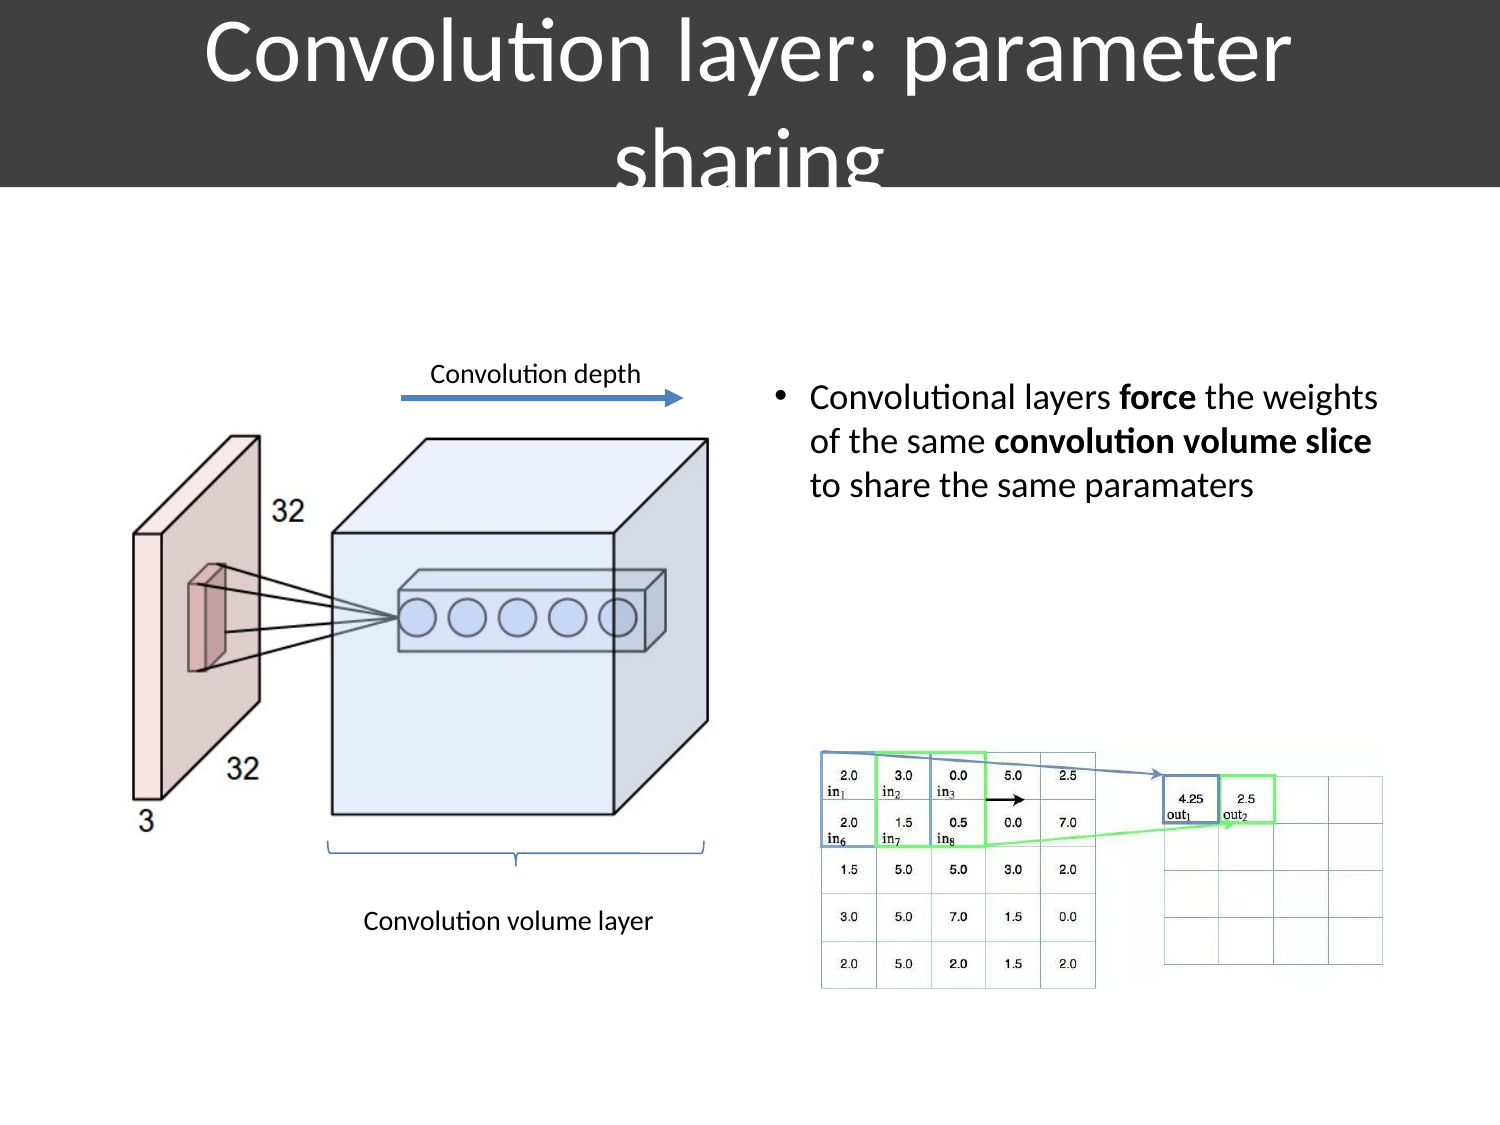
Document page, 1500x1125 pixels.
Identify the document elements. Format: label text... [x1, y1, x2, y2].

title Convolution layer: parameter sharing [75, 12, 1425, 188]
picture [810, 744, 1383, 989]
text_box Convolution volume layer [348, 894, 669, 943]
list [125, 424, 718, 841]
text_box Convolution depth [388, 347, 684, 397]
text_box [327, 849, 705, 867]
list Convolutional layers force the weights of the same convolution volume slice to share the same paramaters [759, 365, 1397, 559]
